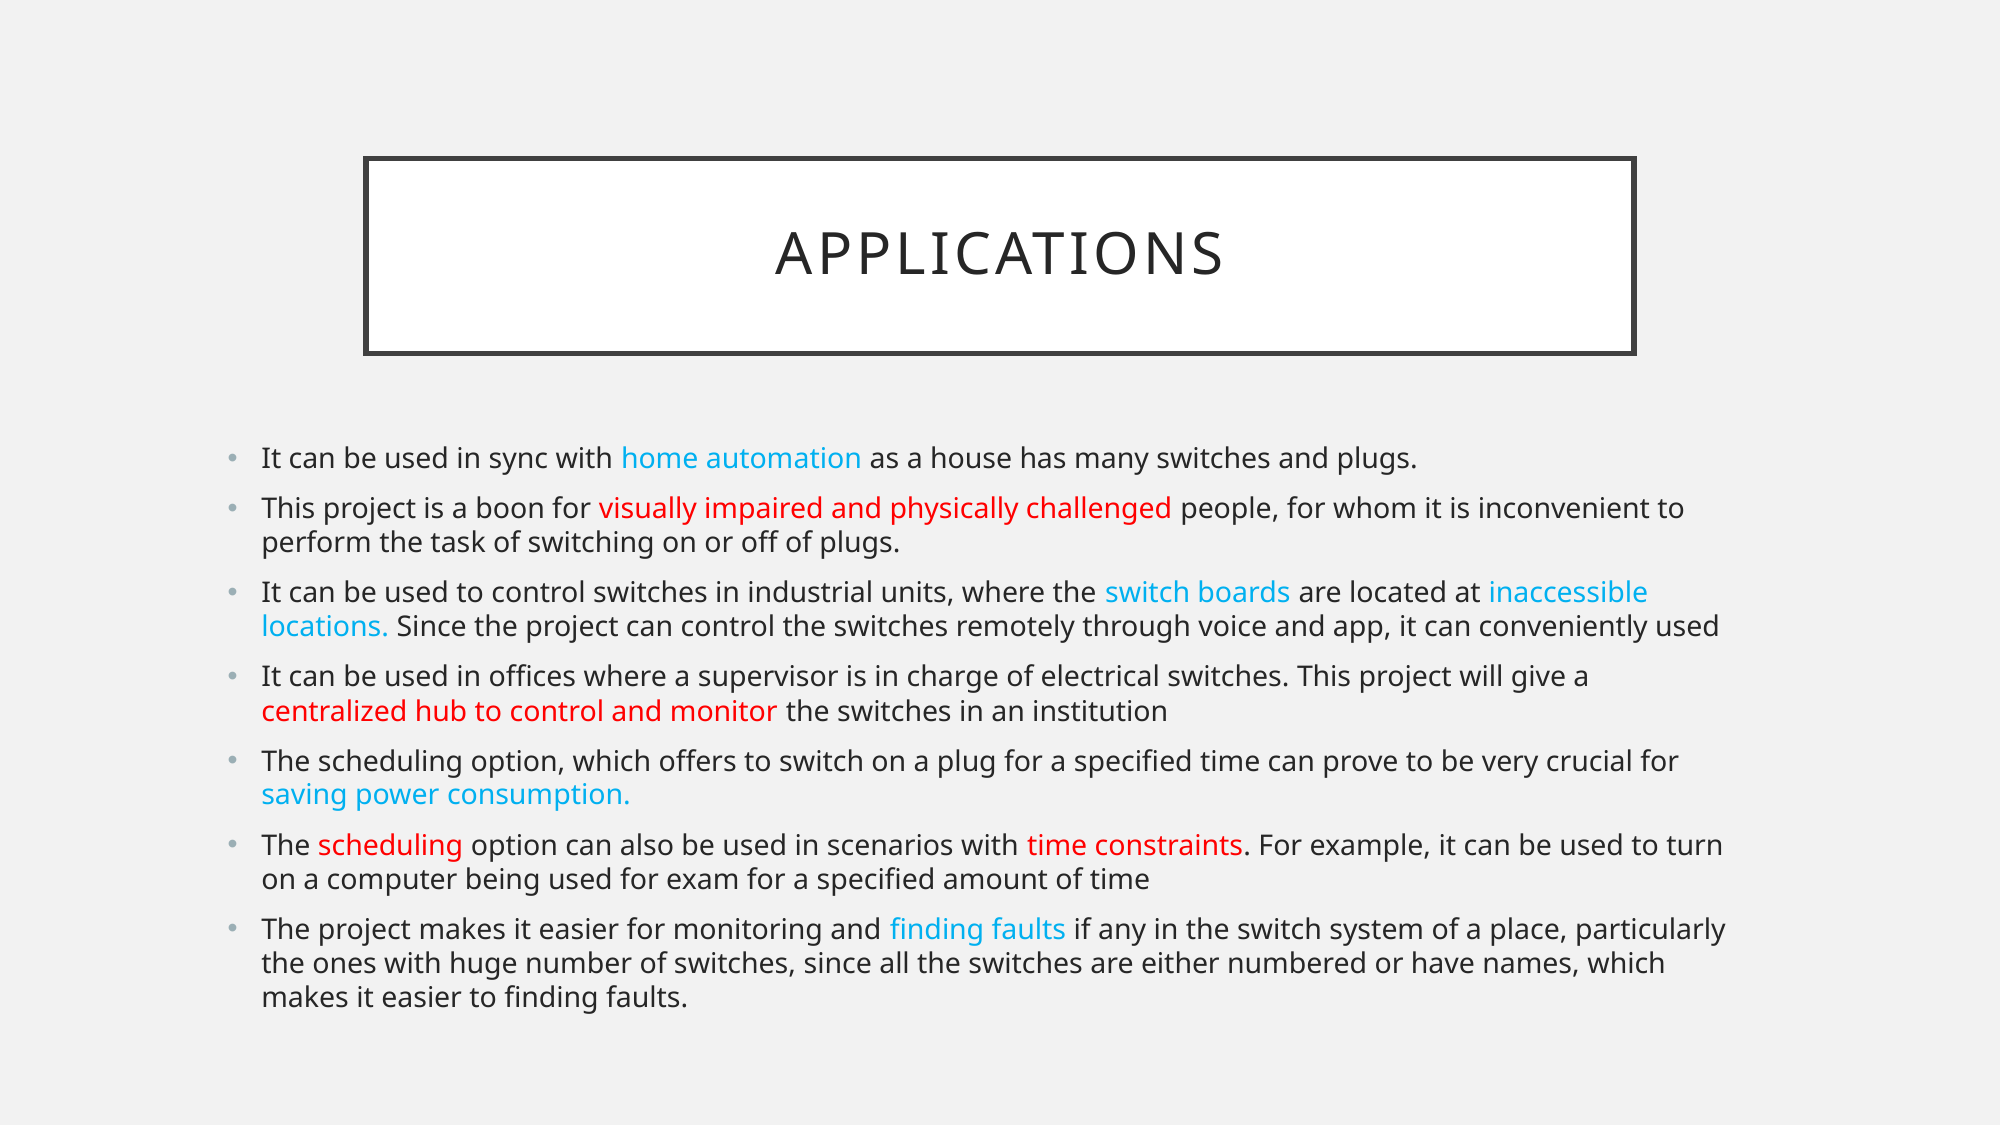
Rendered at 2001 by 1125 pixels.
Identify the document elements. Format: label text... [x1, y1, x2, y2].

list It can be used in sync with home automation as a house has many switches and plugs. This project is a boon for visually impaired and physically challenged people, for whom it is inconvenient to perform the task of switching on or off of plugs. It can be used to control switches in industrial units, where the switch boards are located at inaccessible locations. Since the project can control the switches remotely through voice and app, it can conveniently used It can be used in offices where a supervisor is in charge of electrical switches. This project will give a centralized hub to control and monitor the switches in an institution The scheduling option, which offers to switch on a plug for a specified time can prove to be very crucial for saving power consumption. The scheduling option can also be used in scenarios with time constraints. For example, it can be used to turn on a computer being used for exam for a specified amount of time The project makes it easier for monitoring and finding faults if any in the switch system of a place, particularly the ones with huge number of switches, since all the switches are either numbered or have names, which makes it easier to finding faults. [212, 432, 1748, 1060]
title APPLICATIONs [363, 156, 1637, 356]
